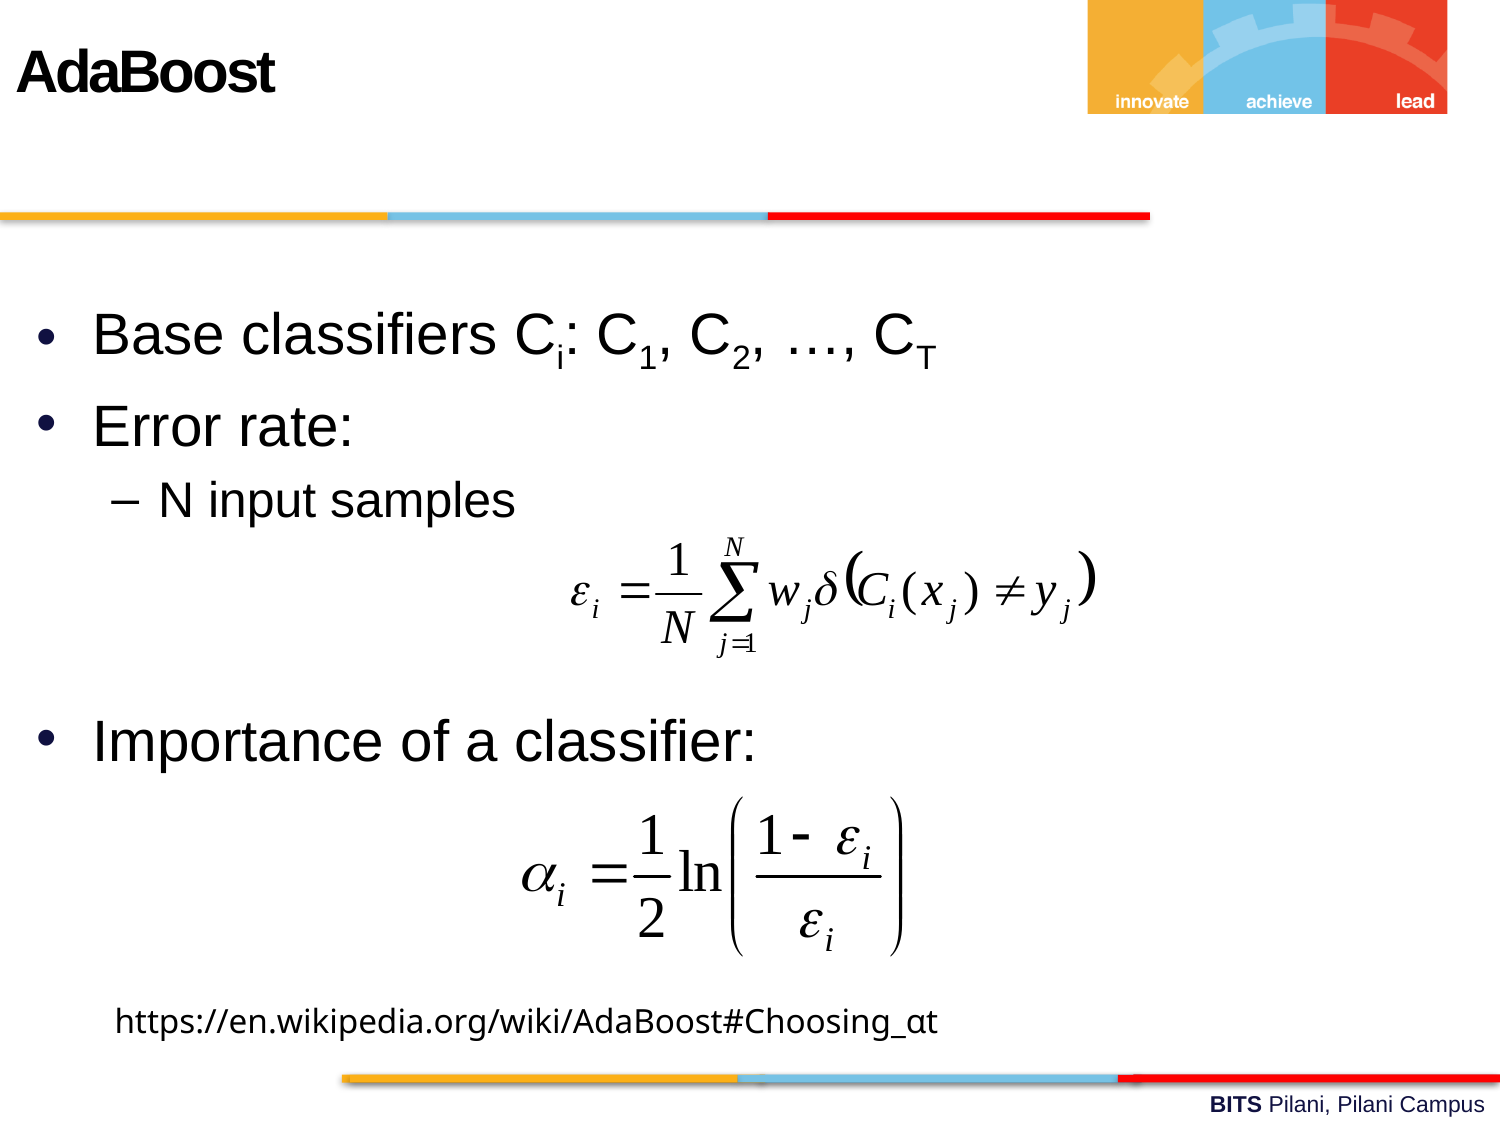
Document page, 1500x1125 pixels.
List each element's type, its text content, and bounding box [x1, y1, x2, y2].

title AdaBoost [0, 24, 1359, 113]
list Base classifiers Ci: C1, C2, …, CT Error rate: N input samples Importance of a classifier: [20, 217, 1276, 1068]
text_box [512, 782, 922, 971]
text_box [562, 524, 1097, 667]
text_box https://en.wikipedia.org/wiki/AdaBoost#Choosing_αt [99, 992, 1138, 1048]
picture [1087, 0, 1448, 114]
